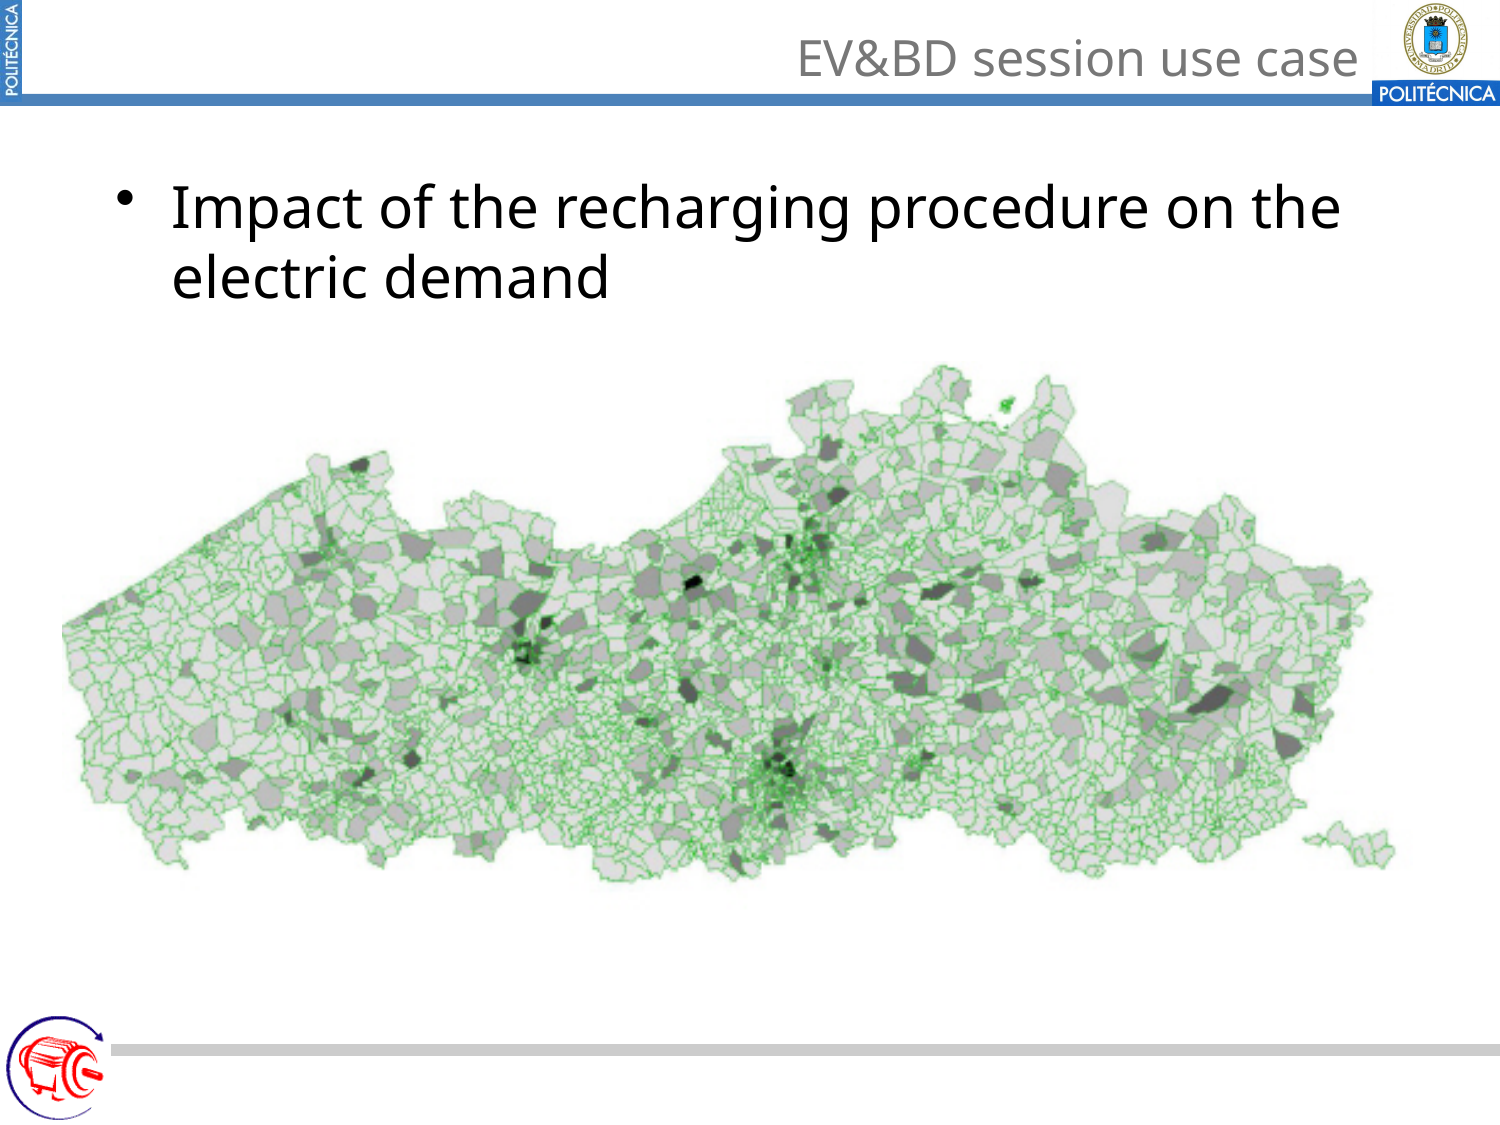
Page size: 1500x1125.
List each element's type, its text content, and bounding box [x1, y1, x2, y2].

picture [0, 0, 22, 102]
list Impact of the recharging procedure on the electric demand [100, 162, 1400, 360]
picture [0, 1011, 111, 1125]
title EV&BD session use case [100, 0, 1376, 113]
picture [62, 361, 1414, 918]
picture [1376, 0, 1500, 106]
